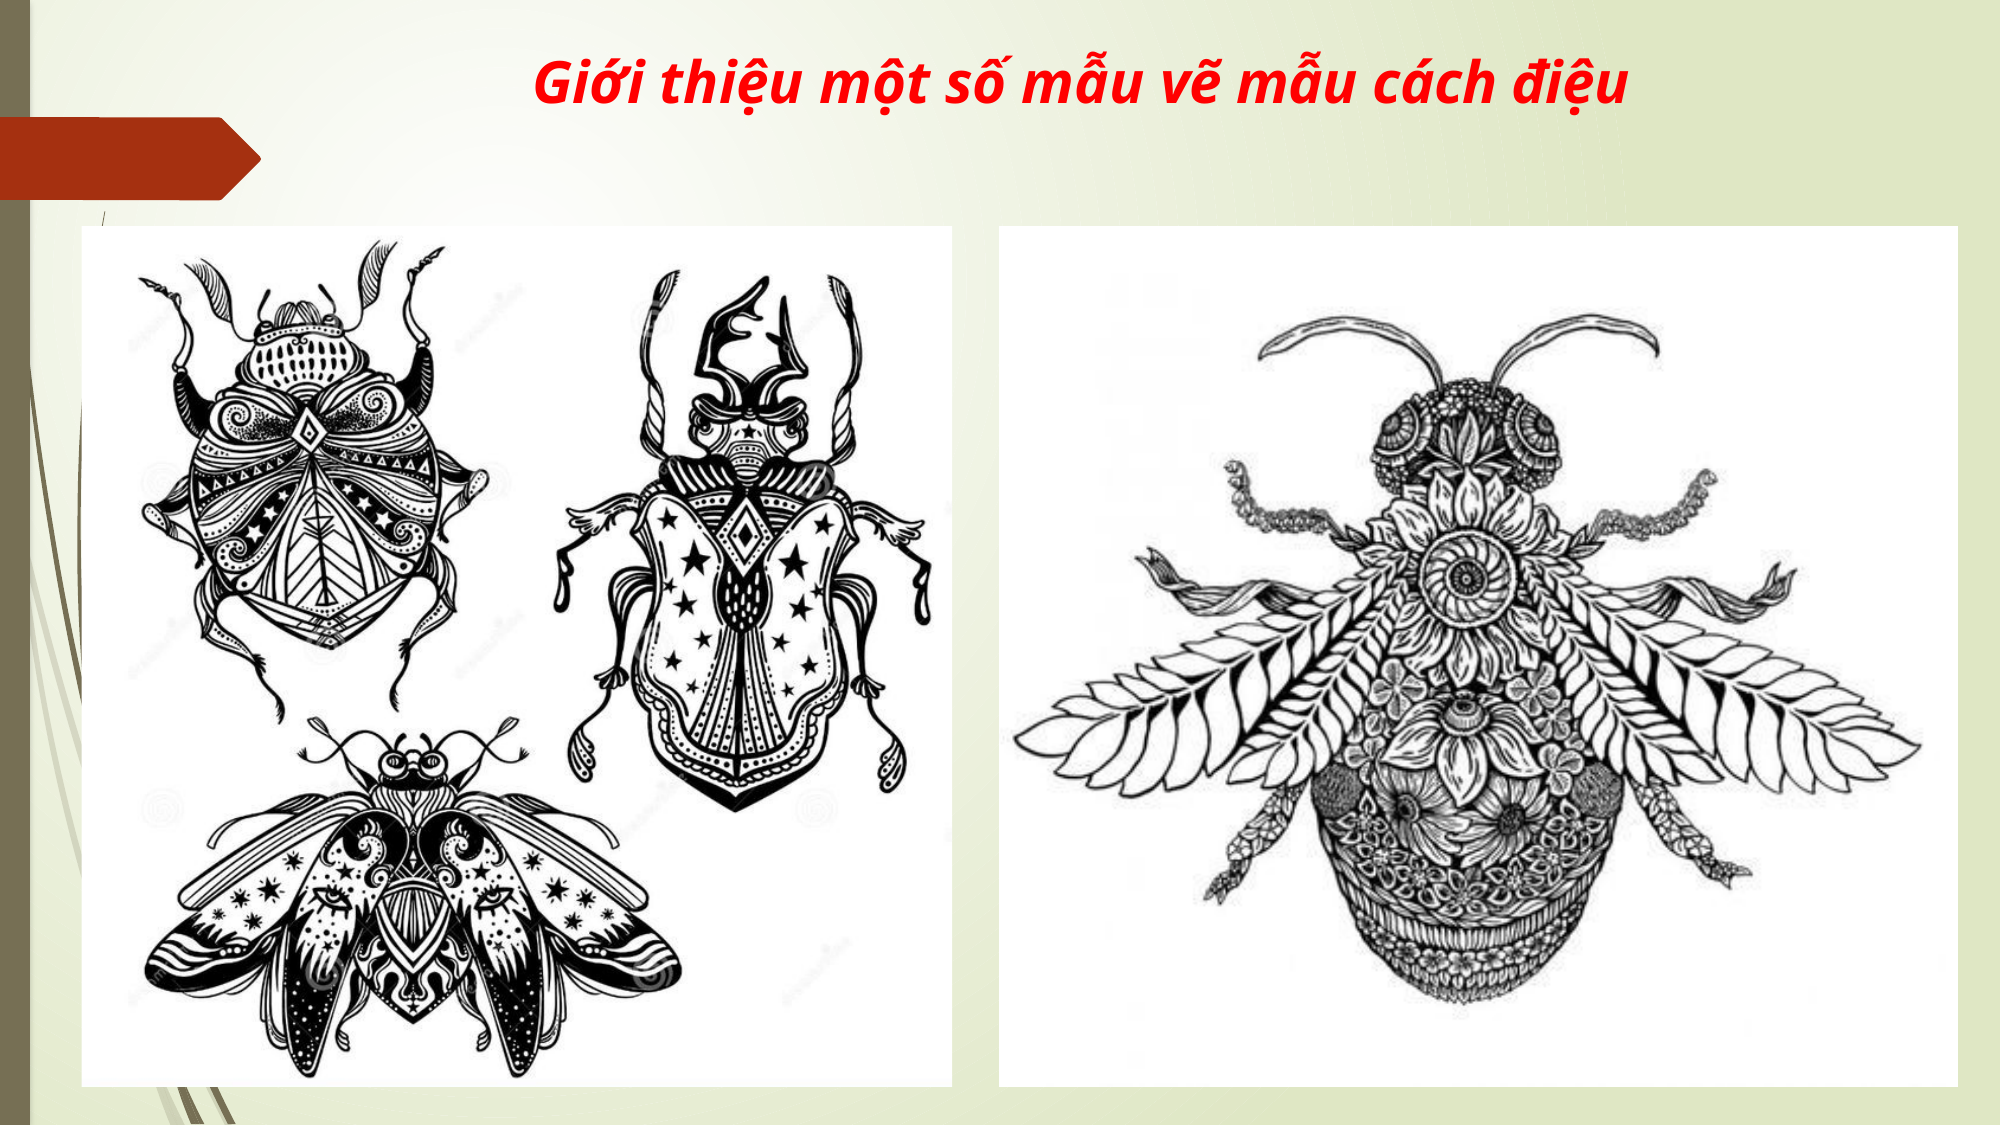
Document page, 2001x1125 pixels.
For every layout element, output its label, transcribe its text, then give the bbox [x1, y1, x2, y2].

picture [999, 226, 1958, 1088]
text_box Giới thiệu một số mẫu vẽ mẫu cách điệu [330, 37, 1833, 123]
picture [81, 226, 953, 1088]
